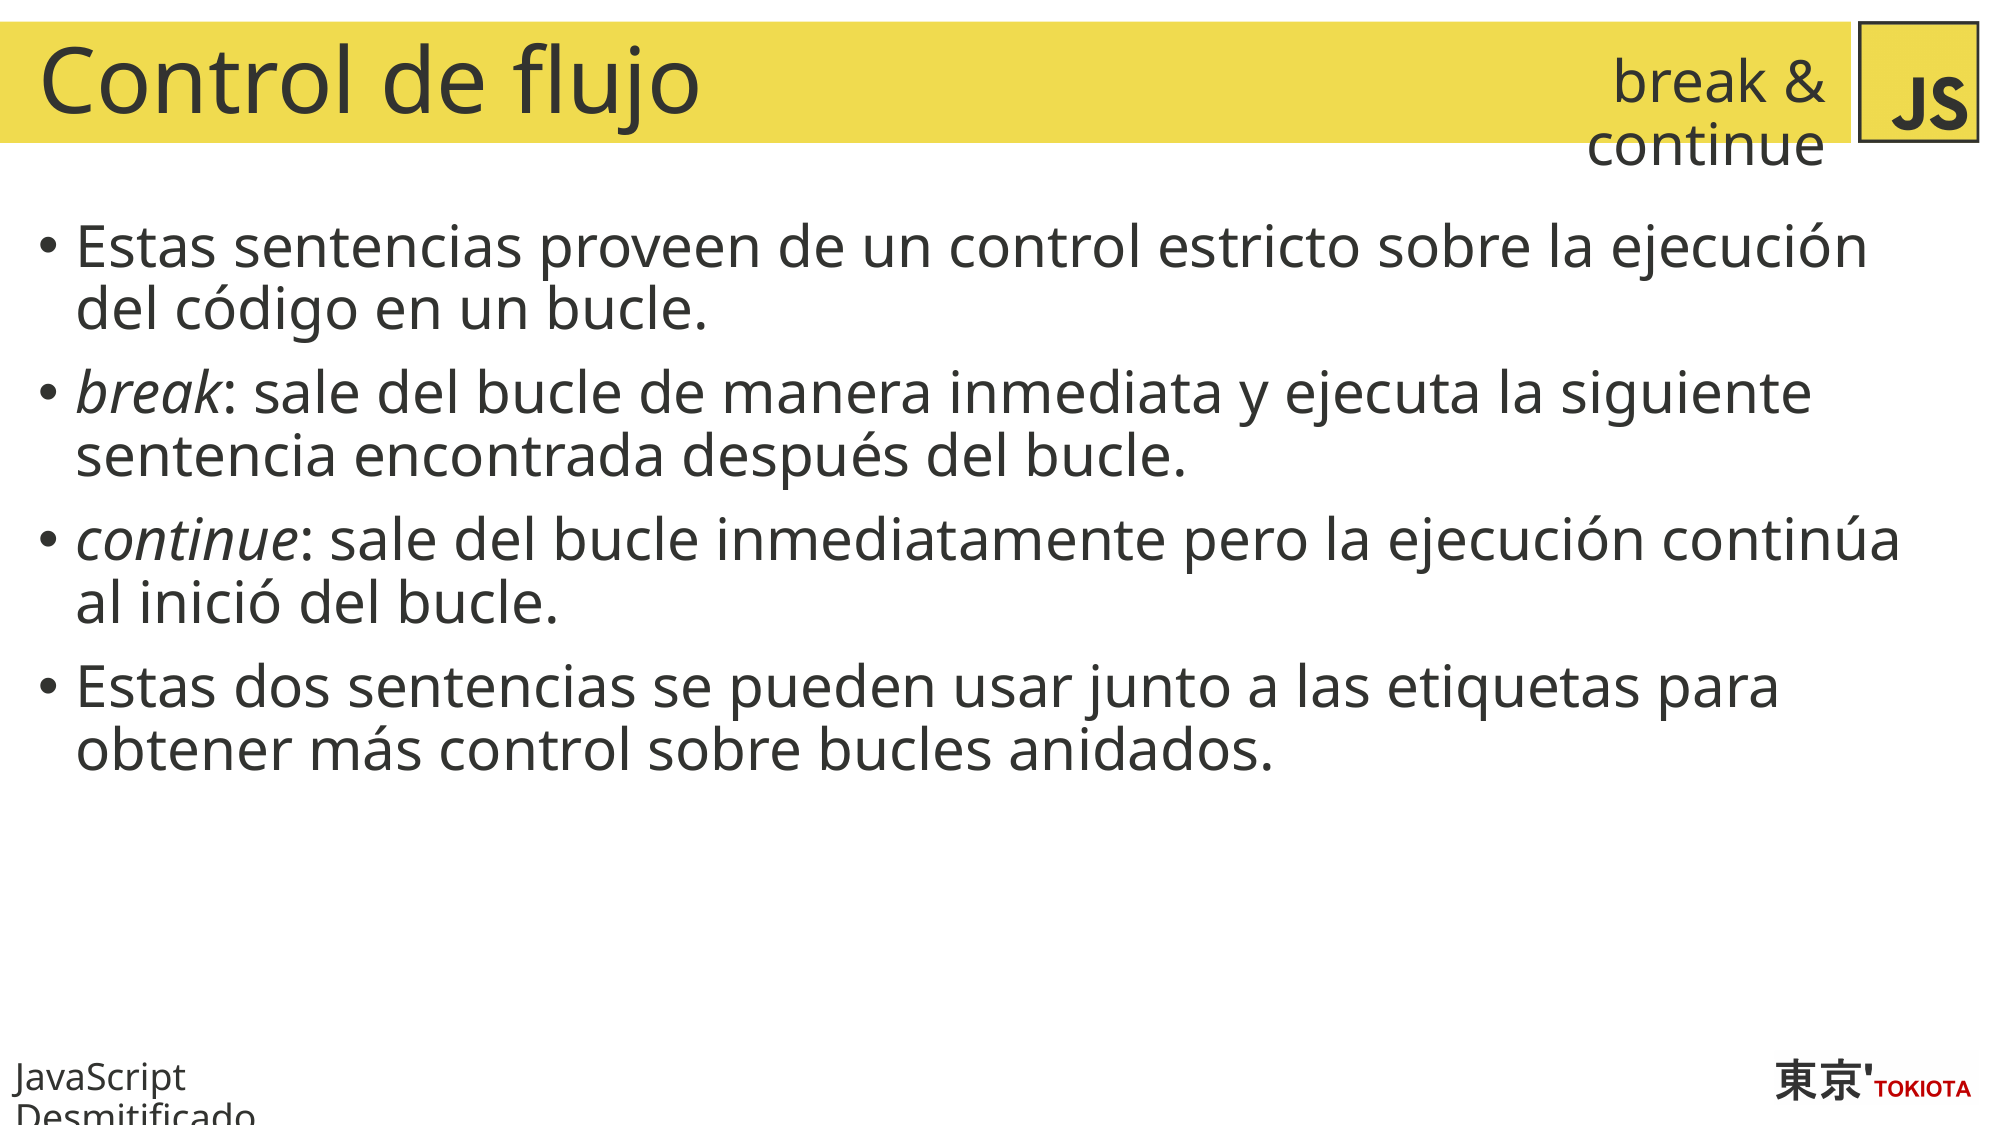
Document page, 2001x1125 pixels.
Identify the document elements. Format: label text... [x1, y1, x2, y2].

picture [1858, 21, 1980, 143]
list Estas sentencias proveen de un control estricto sobre la ejecución del código en un bucle. break: sale del bucle de manera inmediata y ejecuta la siguiente sentencia encontrada después del bucle. continue: sale del bucle inmediatamente pero la ejecución continúa al inició del bucle. Estas dos sentencias se pueden usar junto a las etiquetas para obtener más control sobre bucles anidados. [23, 209, 1979, 1019]
title Control de flujo [23, 27, 1353, 139]
list break & continue [1368, 44, 1841, 139]
picture [1774, 1050, 1979, 1105]
